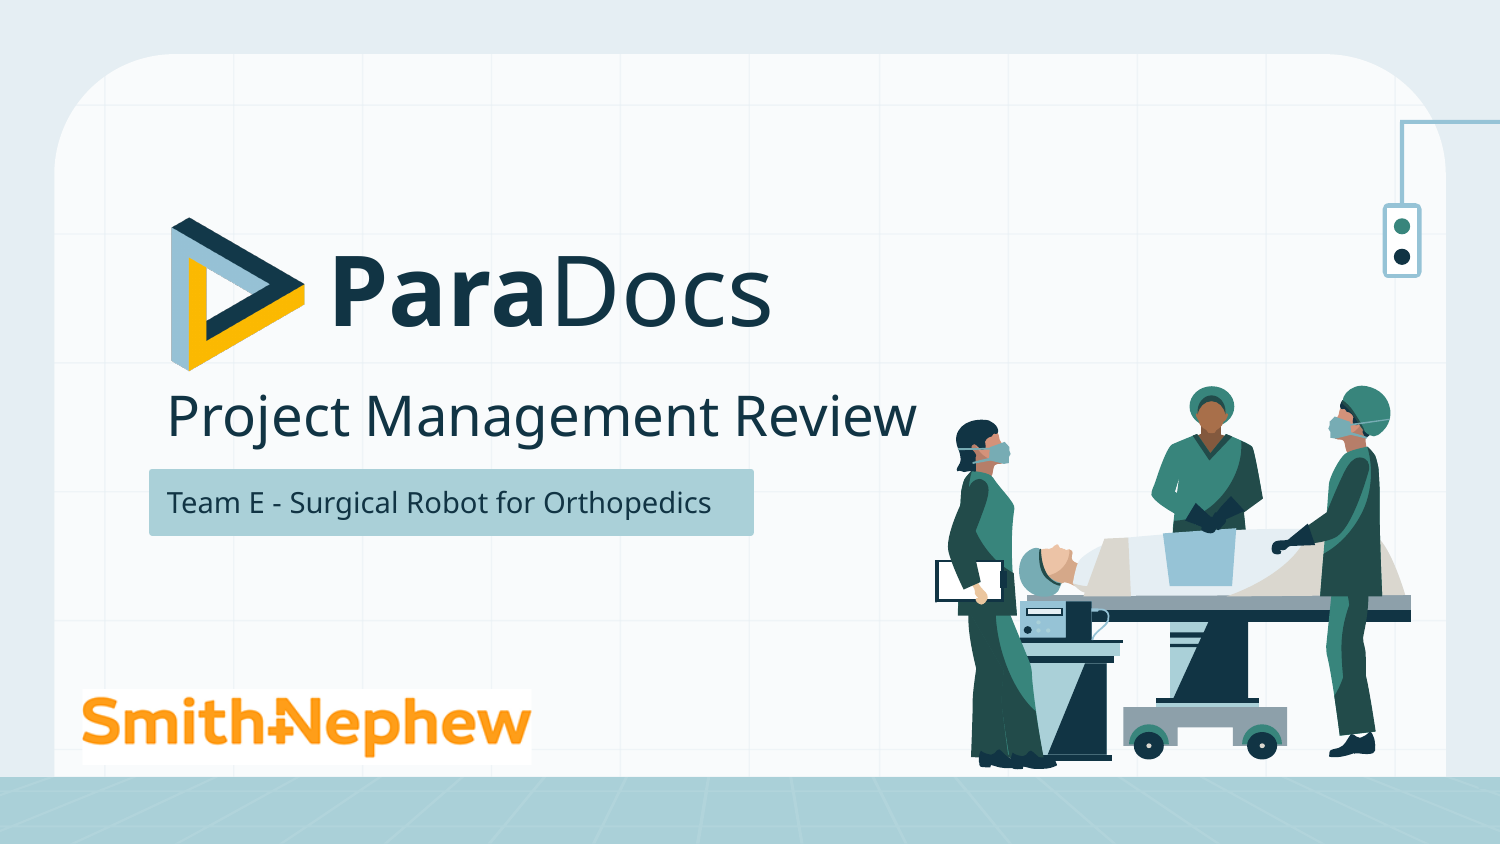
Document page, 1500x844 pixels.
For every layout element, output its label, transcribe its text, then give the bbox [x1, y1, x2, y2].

title Project Management Review [151, 363, 995, 464]
picture [82, 689, 532, 765]
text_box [934, 385, 1412, 770]
subtitle Team E - Surgical Robot for Orthopedics [149, 469, 754, 536]
text_box ParaDocs [318, 226, 820, 363]
picture [163, 211, 313, 380]
